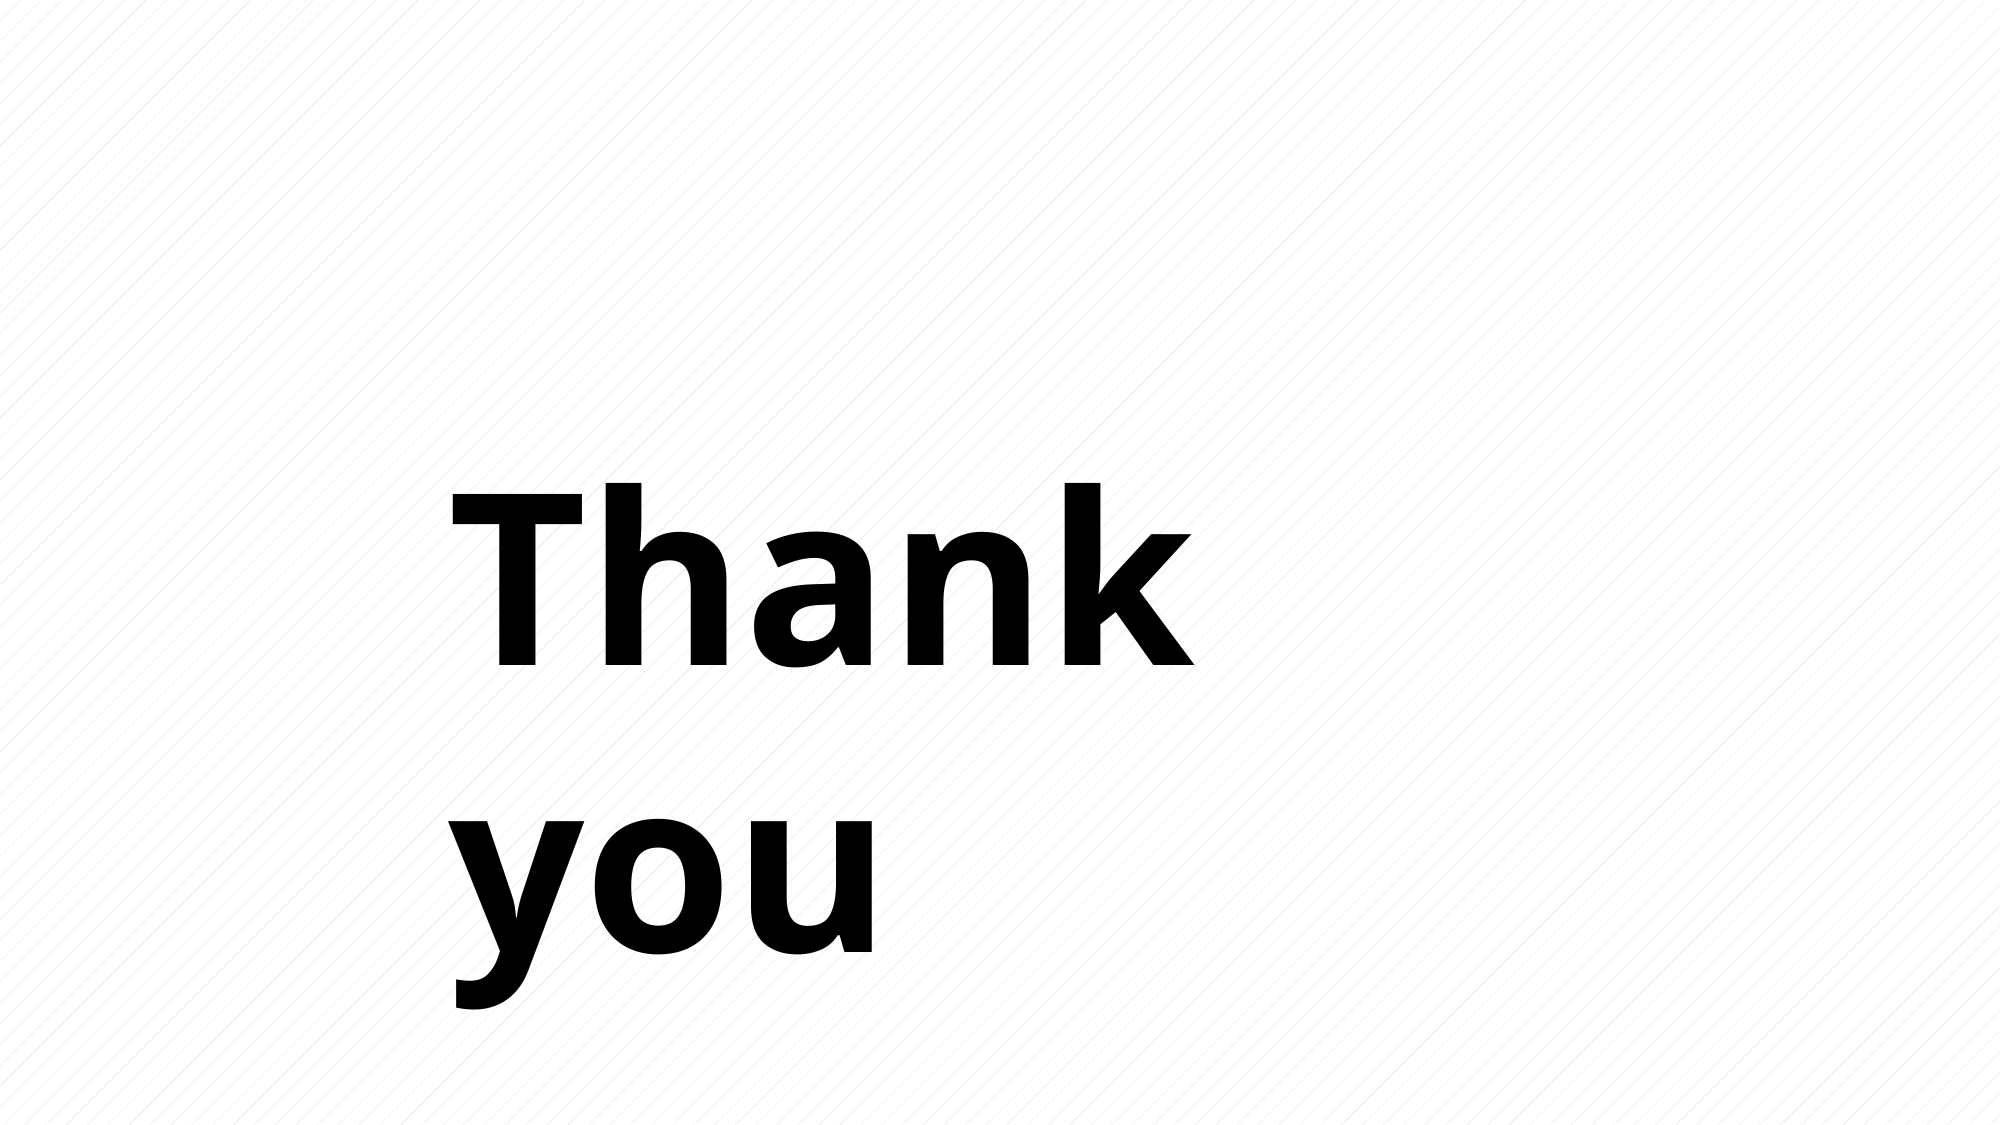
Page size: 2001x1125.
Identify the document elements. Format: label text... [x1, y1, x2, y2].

text_box Thank you [433, 417, 1567, 1008]
